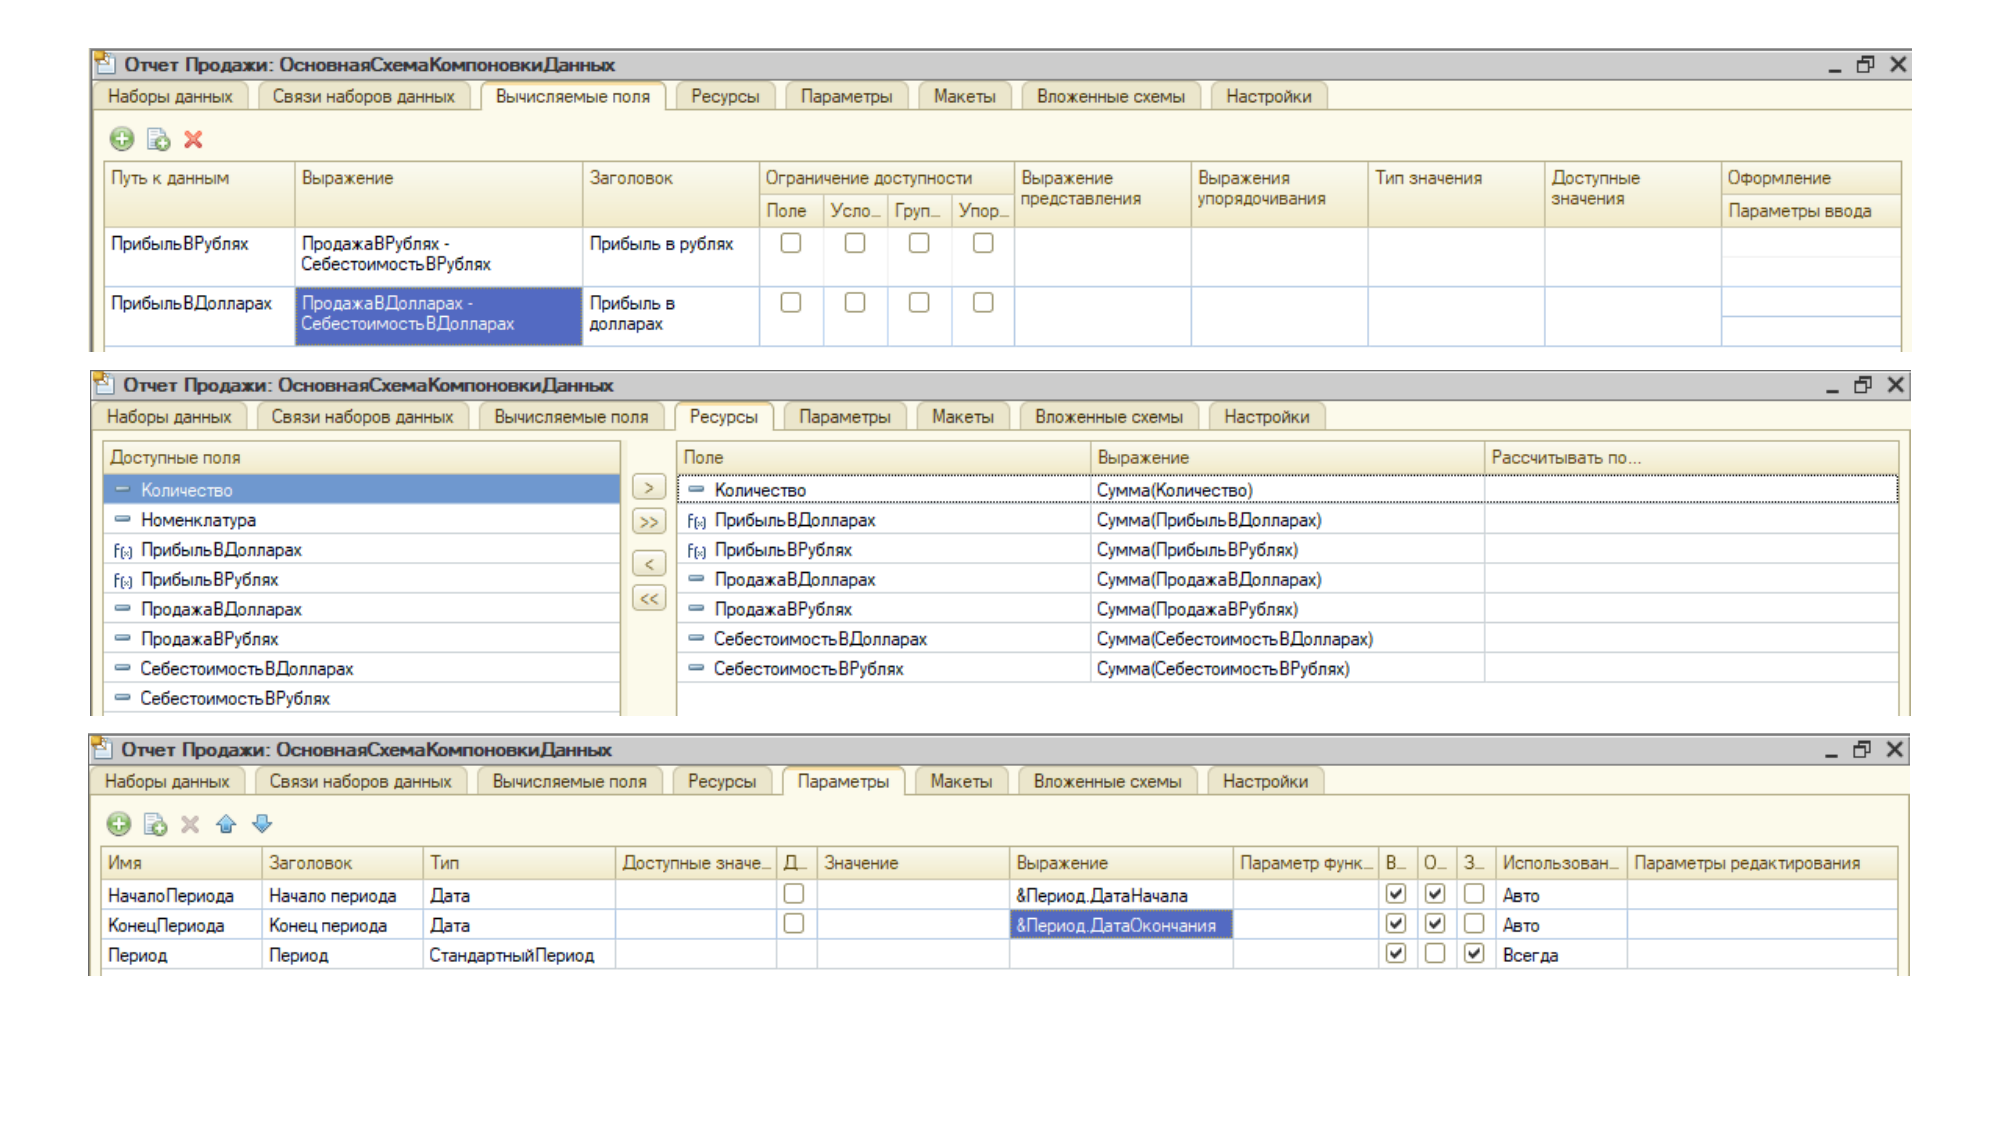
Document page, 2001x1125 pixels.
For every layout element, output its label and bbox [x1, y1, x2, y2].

picture [90, 370, 1911, 716]
picture [88, 48, 1912, 352]
picture [88, 733, 1910, 976]
